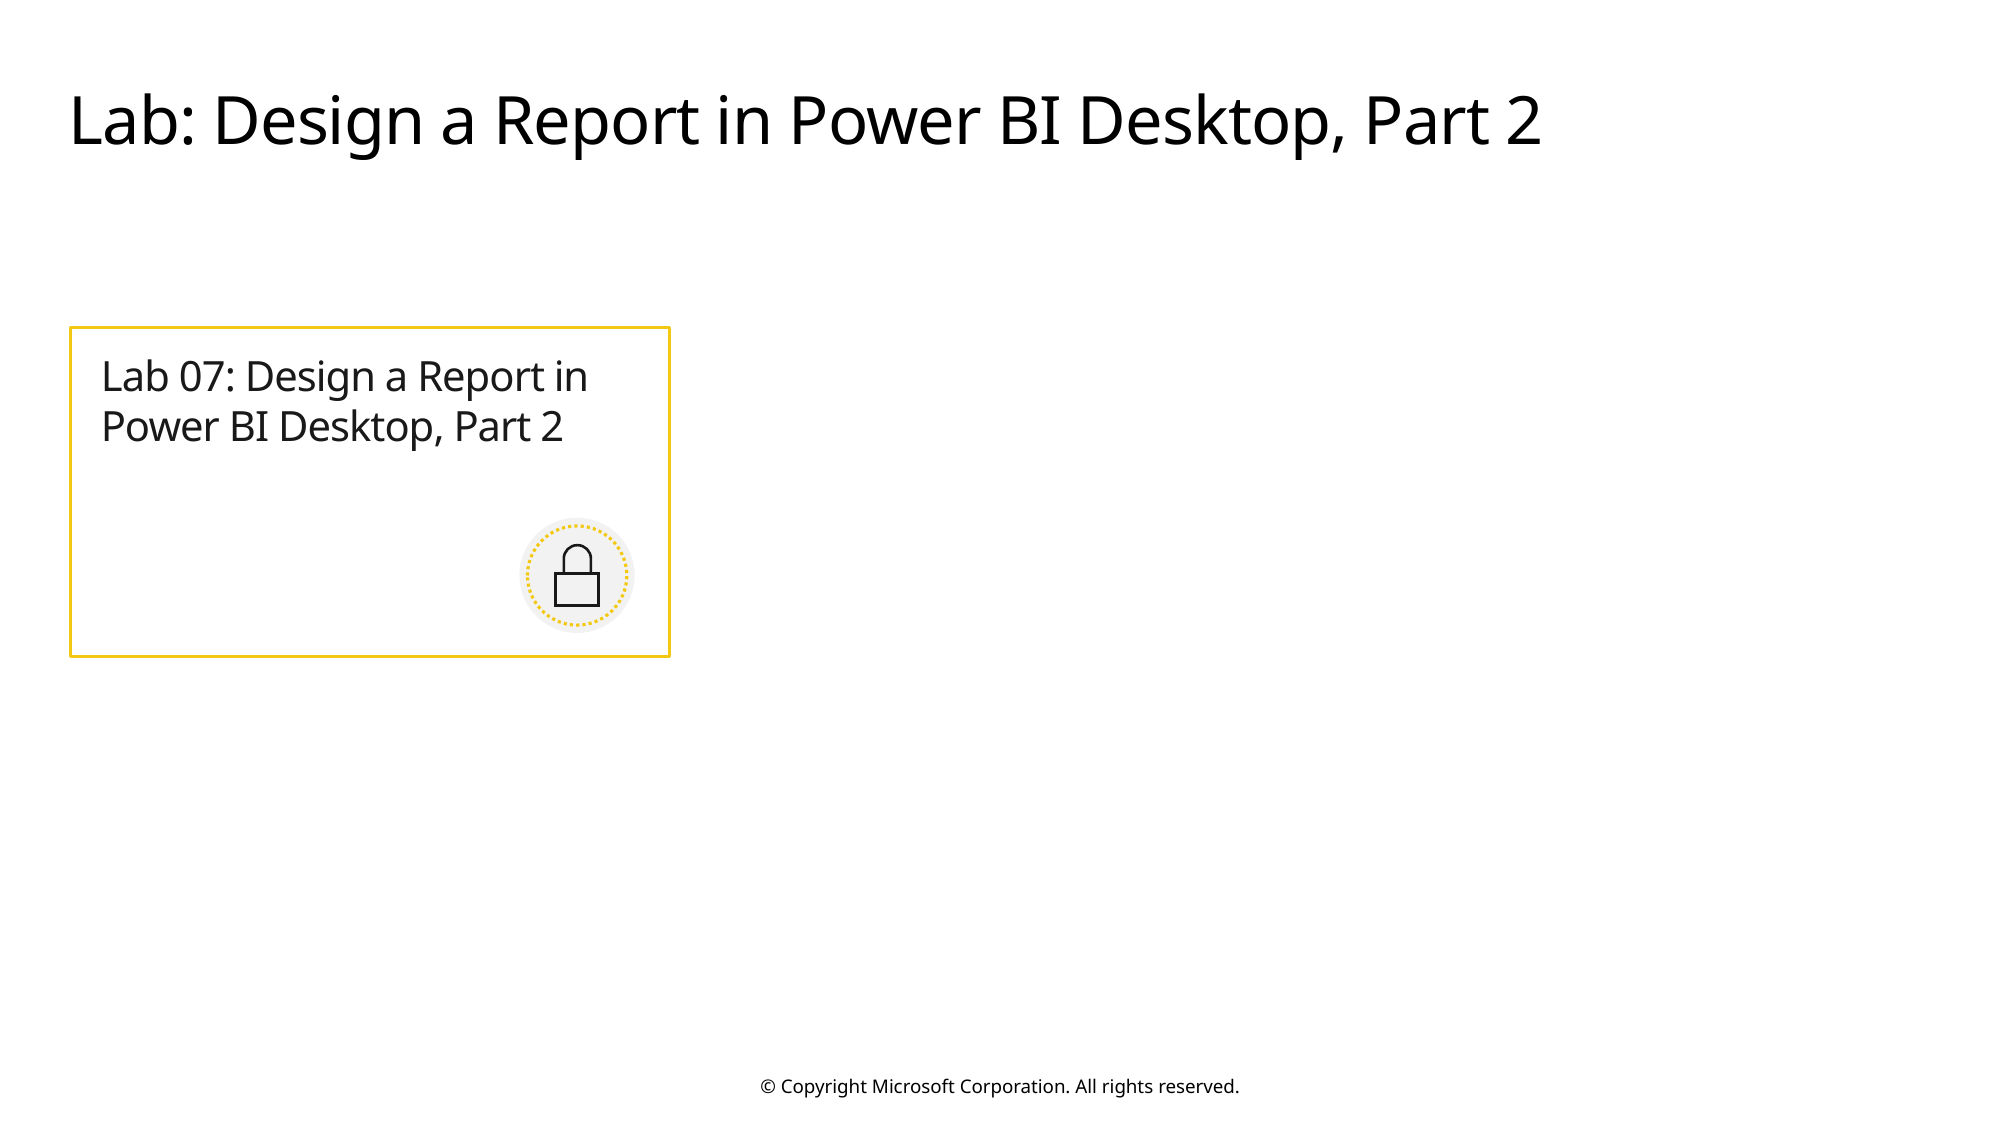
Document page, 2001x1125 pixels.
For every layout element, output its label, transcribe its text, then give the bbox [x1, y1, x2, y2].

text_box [519, 517, 635, 634]
list Lab 07: Design a Report in Power BI Desktop, Part 2 [69, 326, 671, 658]
title Lab: Design a Report in Power BI Desktop, Part 2 [68, 72, 1930, 184]
